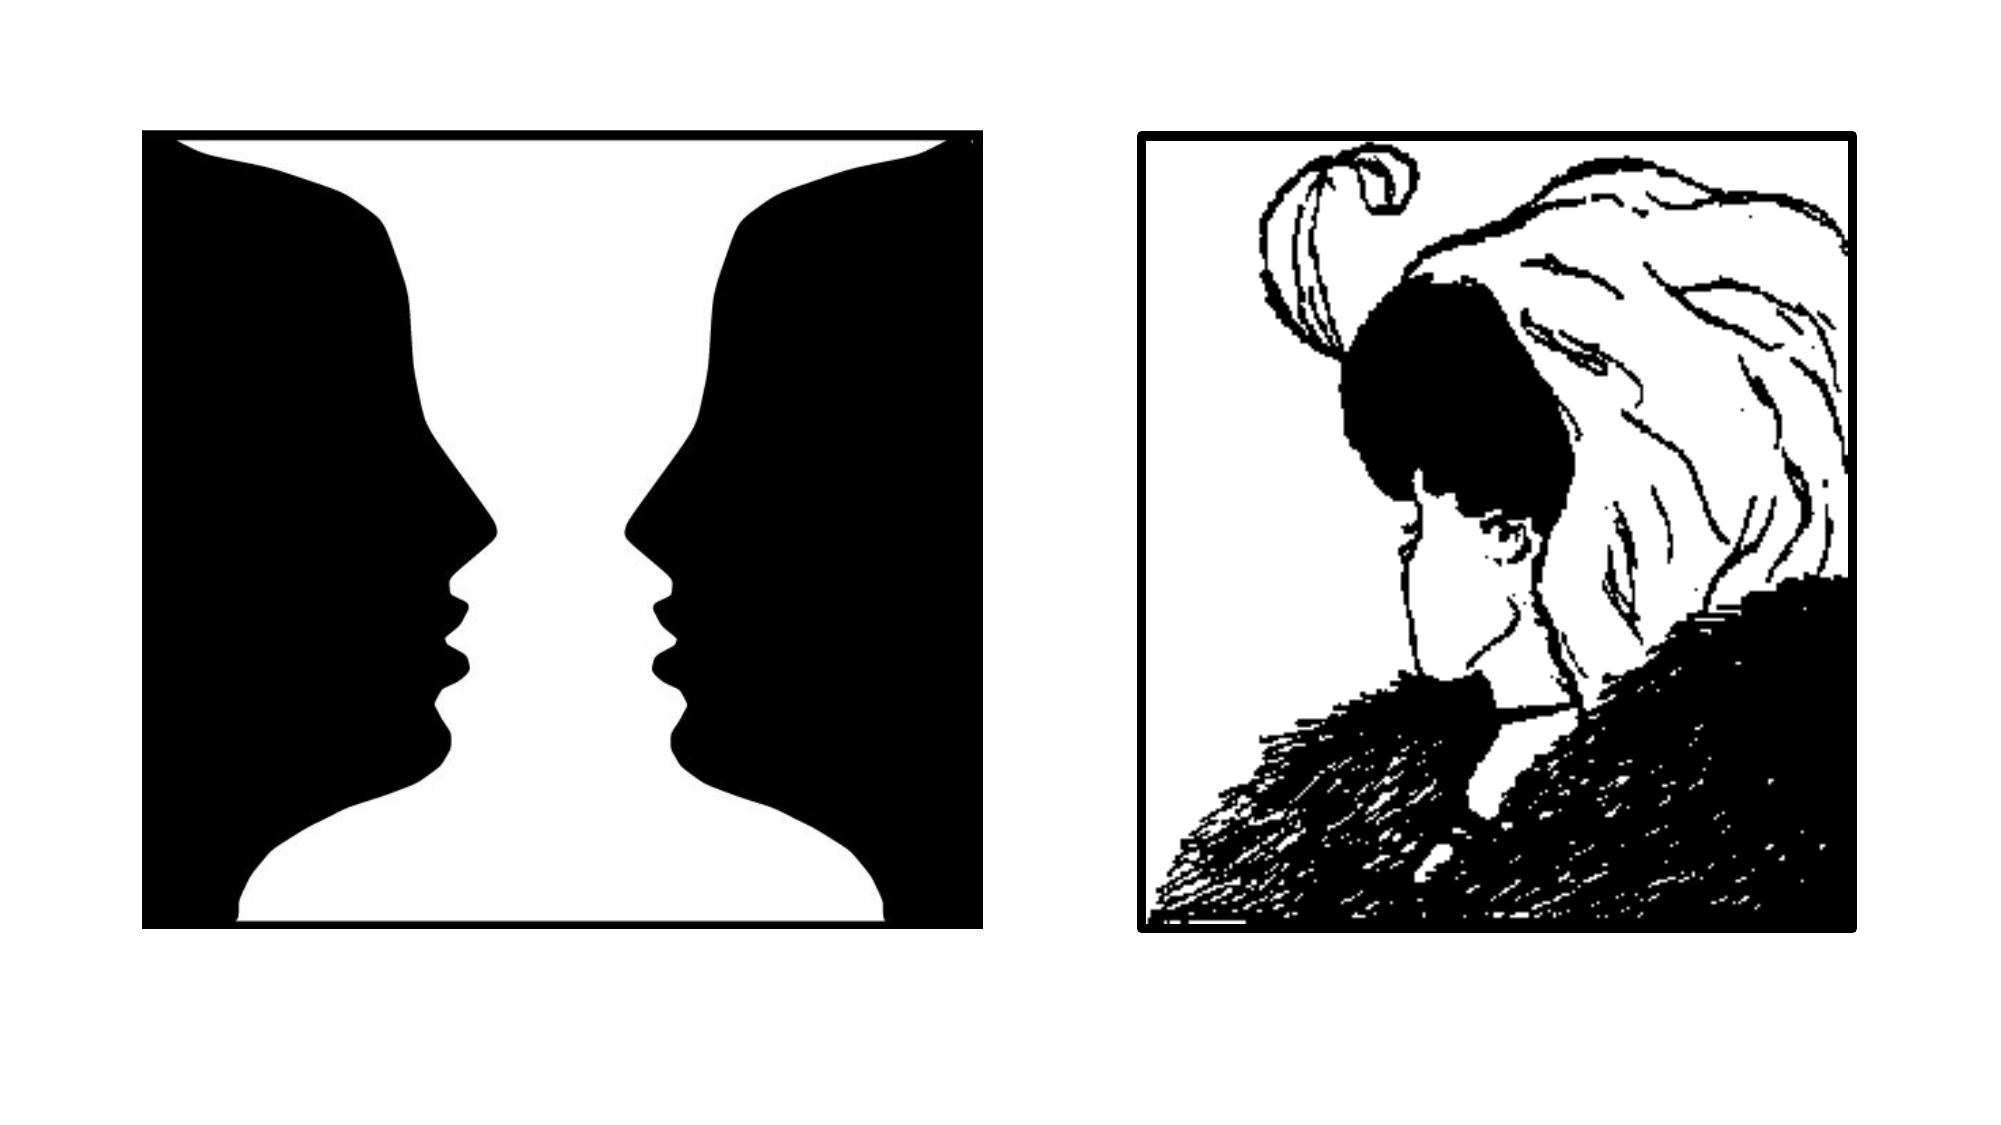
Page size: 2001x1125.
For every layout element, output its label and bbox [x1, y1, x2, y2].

picture [1146, 140, 1848, 924]
picture [142, 129, 983, 929]
